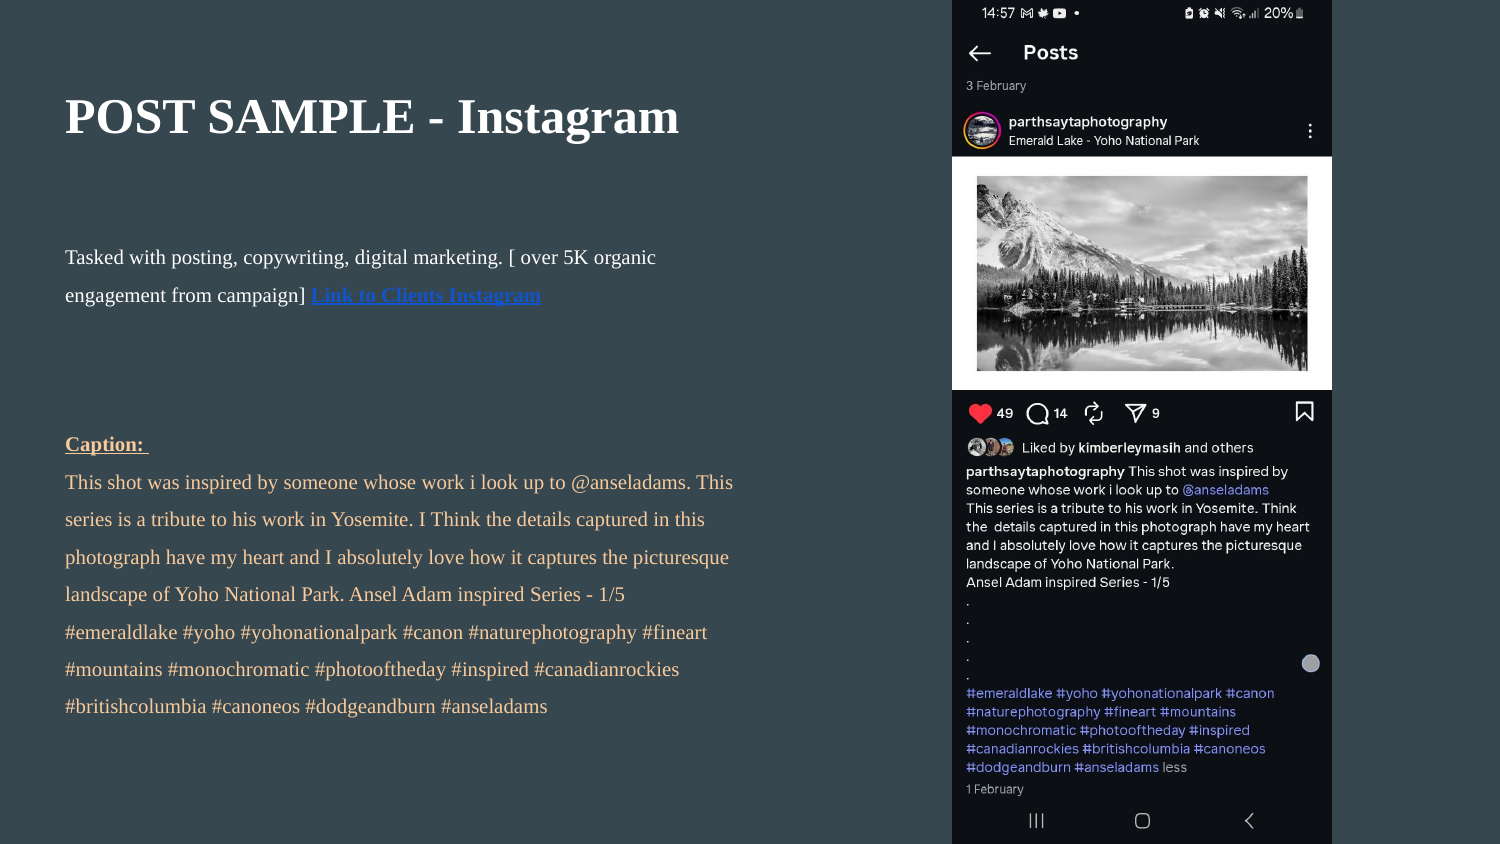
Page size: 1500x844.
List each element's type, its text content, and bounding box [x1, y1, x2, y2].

picture [951, 0, 1332, 844]
list Tasked with posting, copywriting, digital marketing. [ over 5K organic engagement from campaign] Link to Clients Instagram Caption: This shot was inspired by someone whose work i look up to @anseladams. This series is a tribute to his work in Yosemite. I Think the details captured in this photograph have my heart and I absolutely love how it captures the picturesque landscape of Yoho National Park. Ansel Adam inspired Series - 1/5 #emeraldlake #yoho #yohonationalpark #canon #naturephotography #fineart #mountains #monochromatic #photooftheday #inspired #canadianrockies #britishcolumbia #canoneos #dodgeandburn #anseladams [50, 216, 750, 750]
title POST SAMPLE - Instagram [50, 38, 750, 179]
